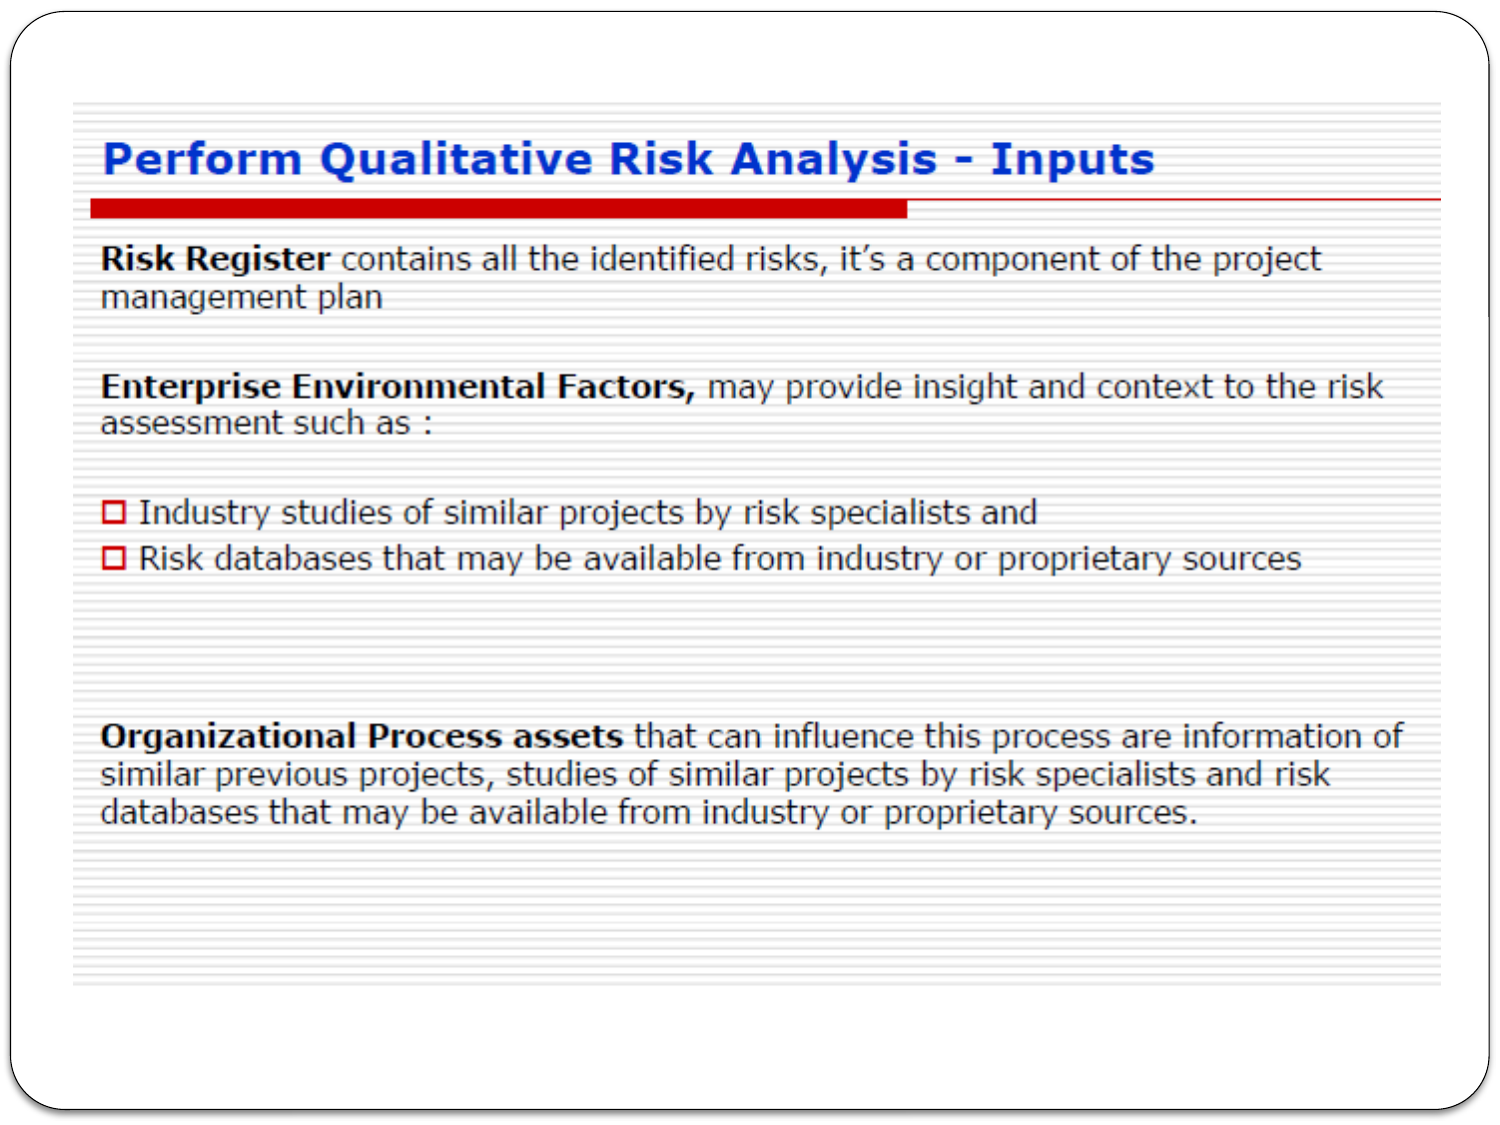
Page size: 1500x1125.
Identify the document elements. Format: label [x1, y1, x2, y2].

picture [73, 99, 1441, 988]
